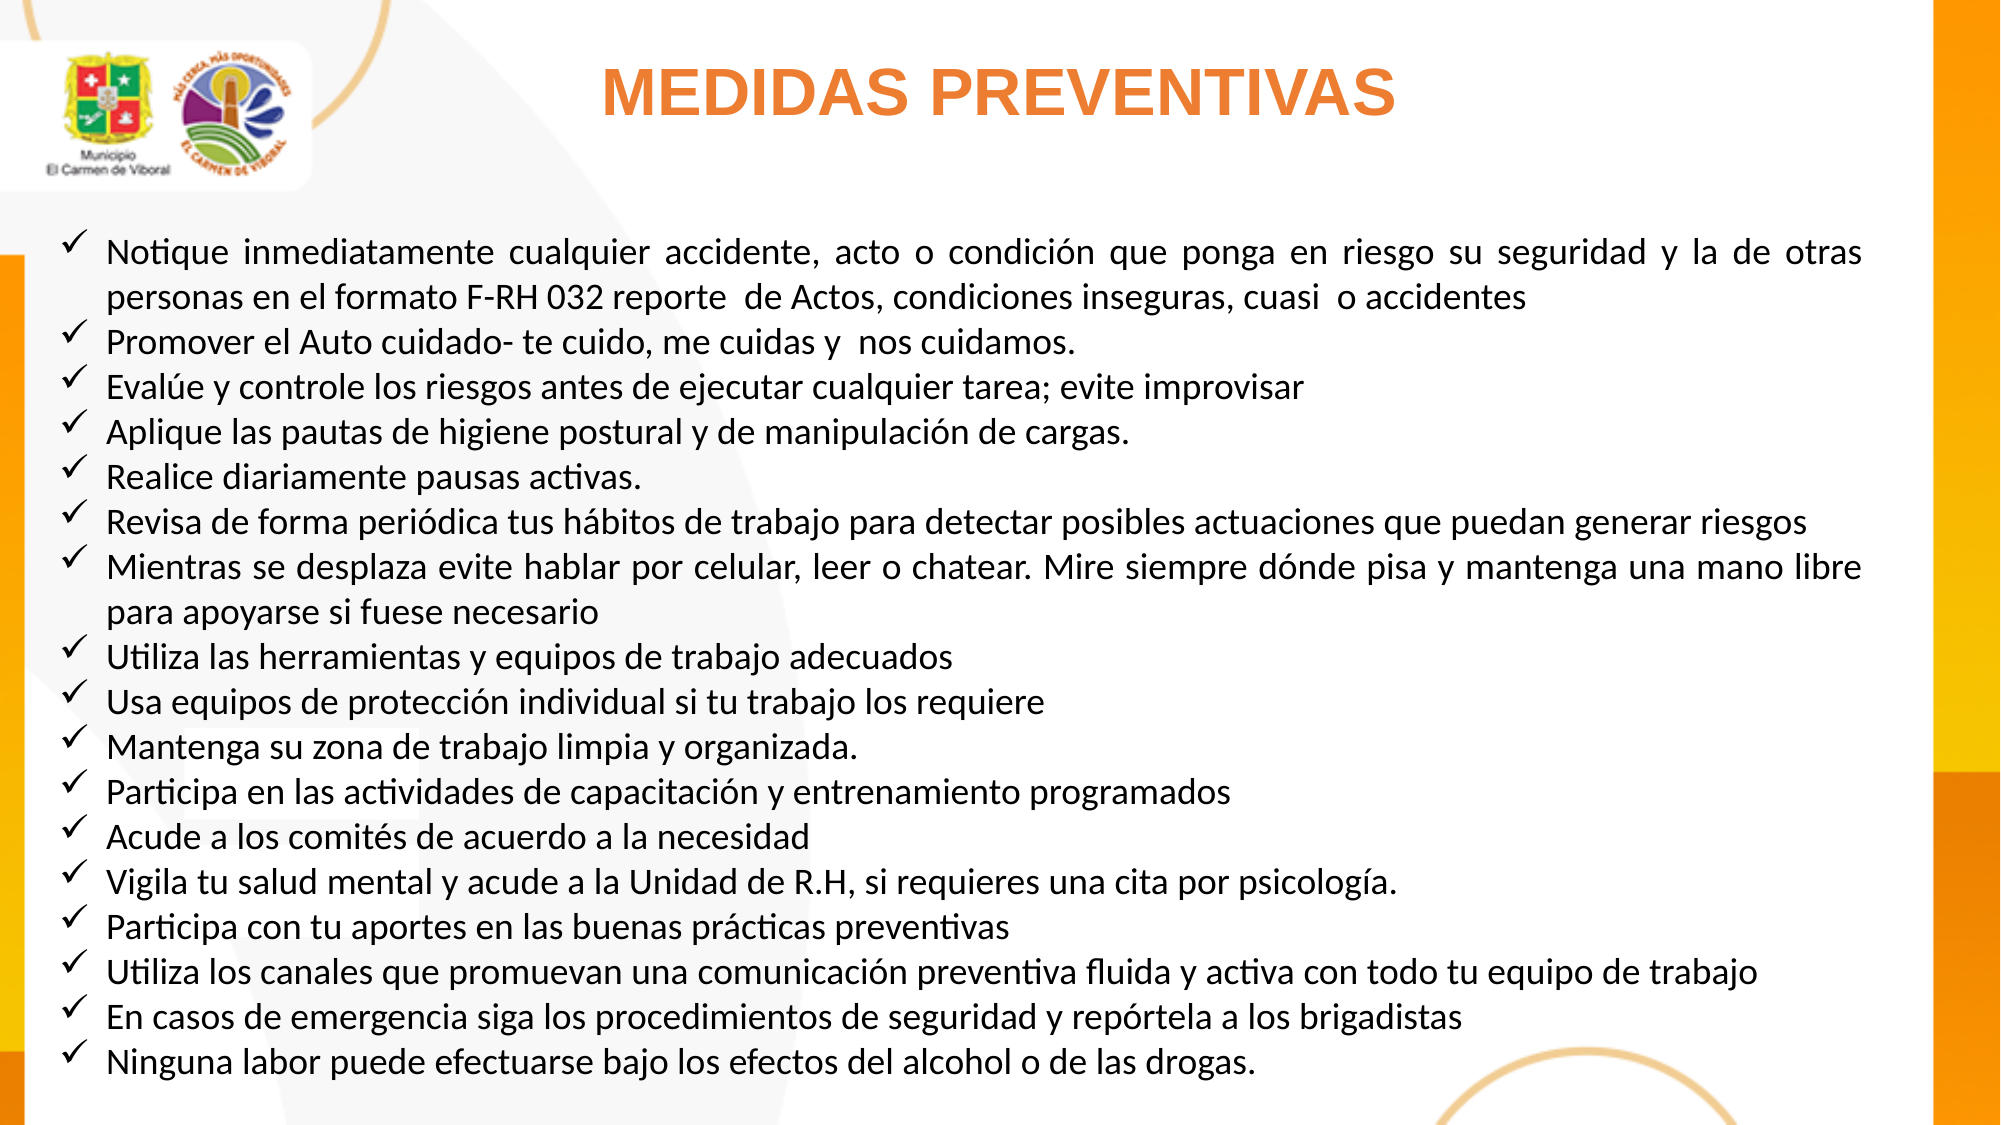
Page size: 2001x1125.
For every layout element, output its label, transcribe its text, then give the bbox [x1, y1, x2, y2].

title MEDIDAS PREVENTIVAS [137, 50, 1863, 138]
text_box Notique inmediatamente cualquier accidente, acto o condición que ponga en riesgo su seguridad y la de otras personas en el formato F-RH 032 reporte de Actos, condiciones inseguras, cuasi o accidentes Promover el Auto cuidado- te cuido, me cuidas y nos cuidamos. Evalúe y controle los riesgos antes de ejecutar cualquier tarea; evite improvisar Aplique las pautas de higiene postural y de manipulación de cargas. Realice diariamente pausas activas. Revisa de forma periódica tus hábitos de trabajo para detectar posibles actuaciones que puedan generar riesgos Mientras se desplaza evite hablar por celular, leer o chatear. Mire siempre dónde pisa y mantenga una mano libre para apoyarse si fuese necesario Utiliza las herramientas y equipos de trabajo adecuados Usa equipos de protección individual si tu trabajo los requiere Mantenga su zona de trabajo limpia y organizada. Participa en las actividades de capacitación y entrenamiento programados Acude a los comités de acuerdo a la necesidad Vigila tu salud mental y acude a la Unidad de R.H, si requieres una cita por psicología. Participa con tu aportes en las buenas prácticas preventivas Utiliza los canales que promuevan una comunicación preventiva fluida y activa con todo tu equipo de trabajo En casos de emergencia siga los procedimientos de seguridad y repórtela a los brigadistas Ninguna labor puede efectuarse bajo los efectos del alcohol o de las drogas. [44, 219, 1880, 1090]
picture [0, 0, 2001, 1125]
